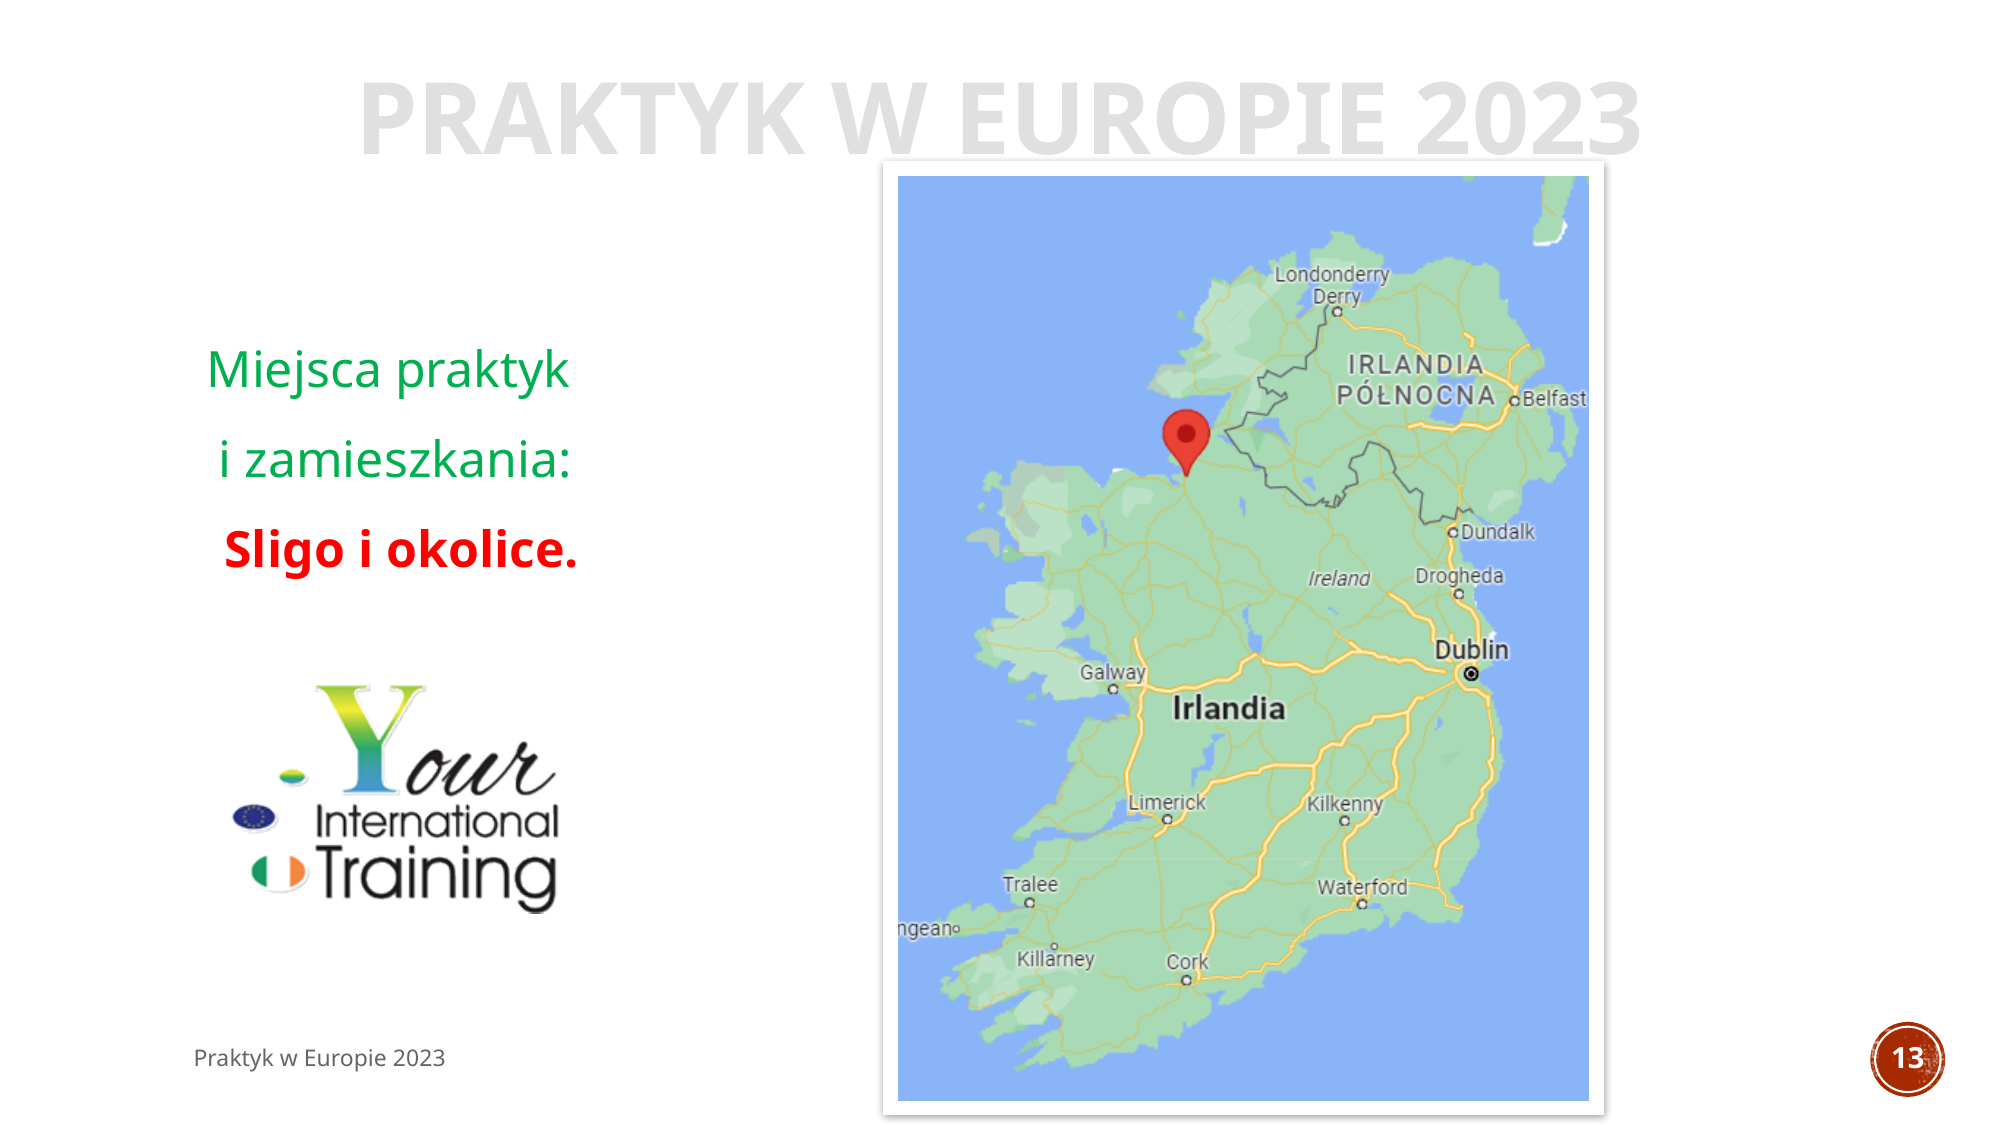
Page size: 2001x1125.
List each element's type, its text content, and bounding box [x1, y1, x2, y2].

text_box PRAKTYK W EUROPIE 2023 [0, 39, 2000, 205]
footer Praktyk w Europie 2023 [178, 1028, 878, 1089]
text_box Miejsca praktyk i zamieszkania: Sligo i okolice. [119, 299, 672, 585]
picture [230, 682, 561, 914]
slide_number 13 [1855, 1028, 1961, 1089]
picture [898, 176, 1589, 1101]
